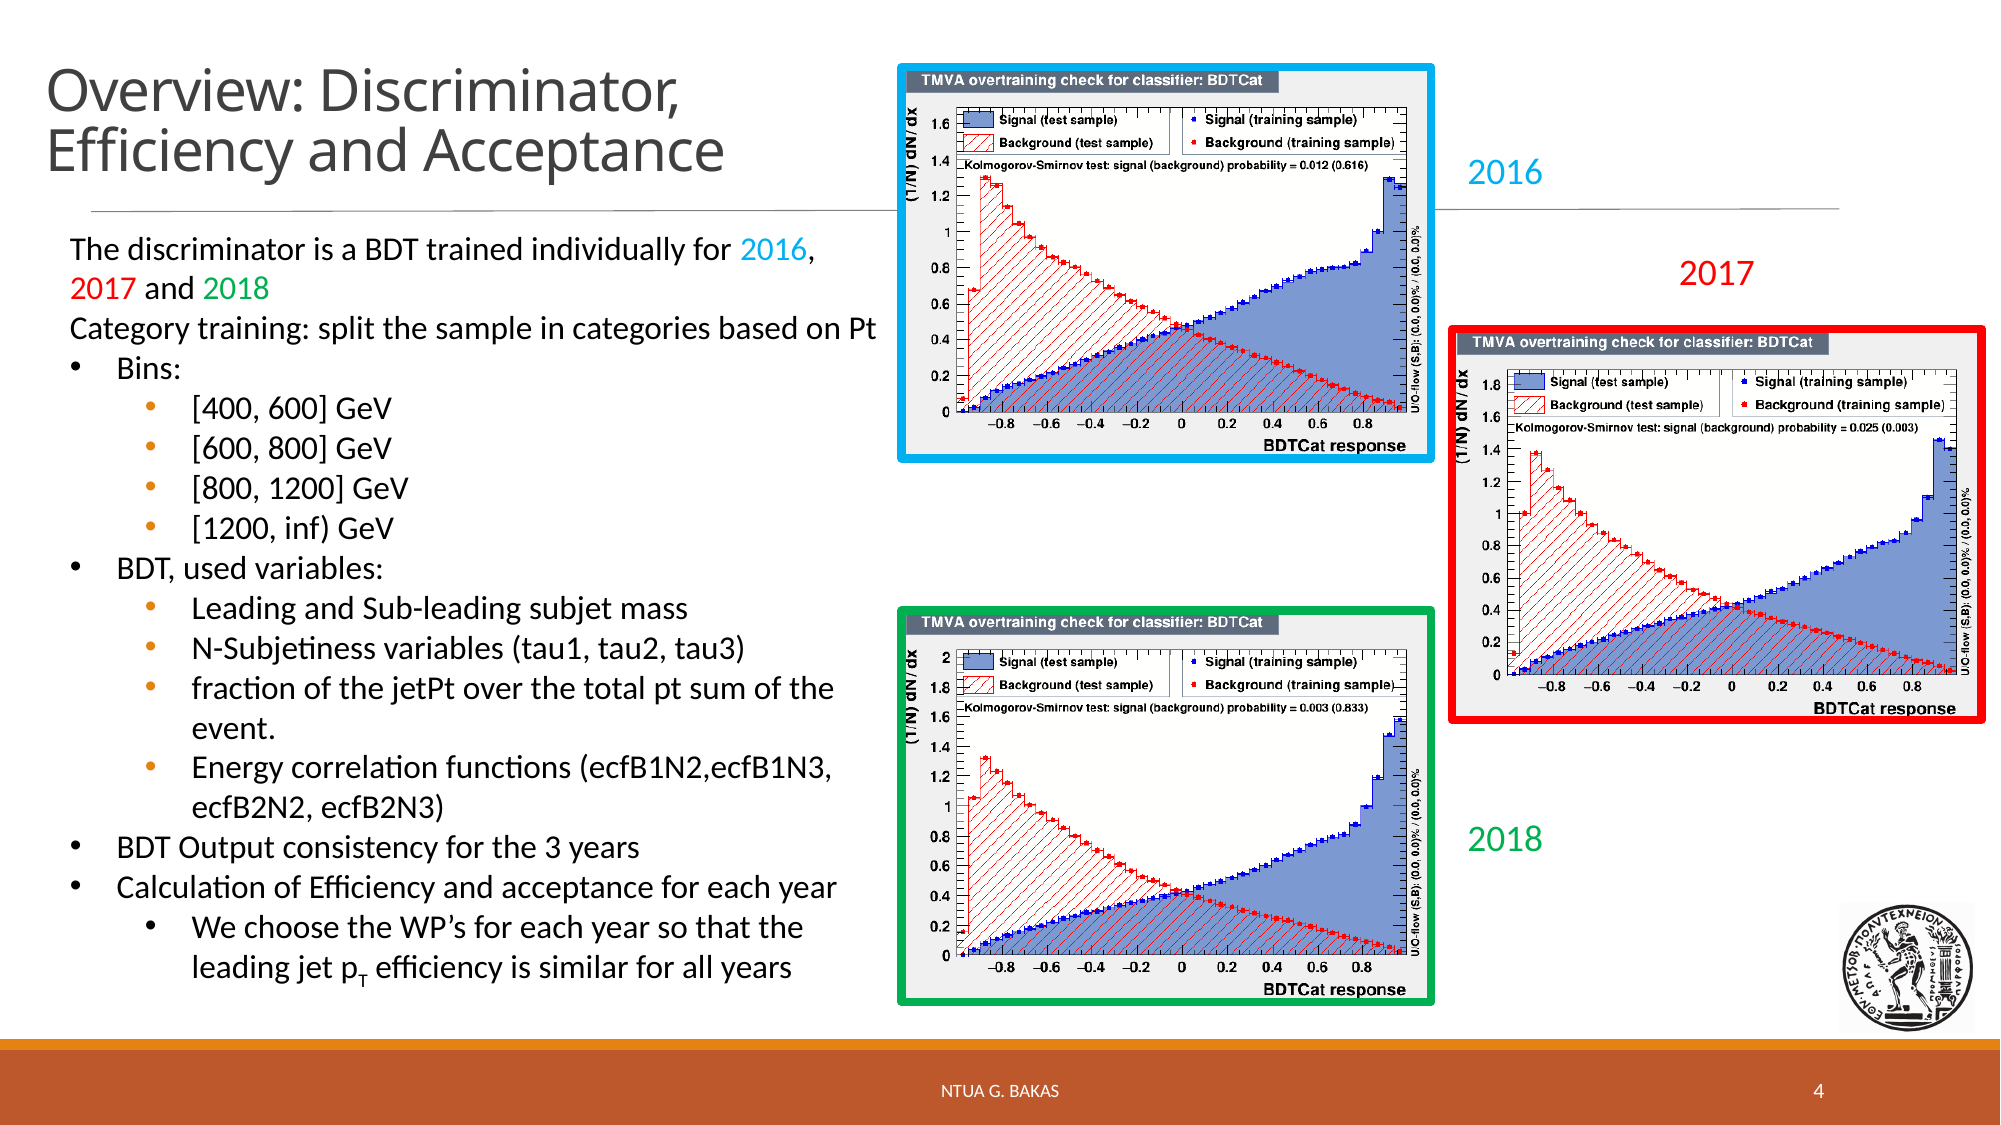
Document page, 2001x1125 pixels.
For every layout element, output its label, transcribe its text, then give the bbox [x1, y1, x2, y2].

picture [901, 610, 1432, 1003]
text_box Overview: Discriminator, Efficiency and Acceptance [30, 68, 862, 191]
text_box 2016 [1441, 139, 1615, 200]
footer NTUA G. Bakas [604, 1059, 1396, 1120]
text_box 2017 [1607, 240, 1827, 301]
picture [1839, 902, 1975, 1034]
text_box The discriminator is a BDT trained individually for 2016, 2017 and 2018 Category training: split the sample in categories based on Pt Bins: [400, 600] GeV [600, 800] GeV [800, 1200] GeV [1200, inf) GeV BDT, used variables: Leading and Sub-leading subjet mass N-Subjetiness variables (tau1, tau2, tau3) fraction of the jetPt over the total pt sum of the event. Energy correlation functions (ecfB1N2,ecfB1N3, ecfB2N2, ecfB2N3) BDT Output consistency for the 3 years Calculation of Efficiency and acceptance for each year We choose the WP’s for each year so that the leading jet pT efficiency is similar for all years [54, 219, 902, 999]
picture [907, 72, 1426, 453]
picture [1451, 329, 1983, 721]
slide_number 4 [1624, 1059, 1840, 1120]
text_box 2018 [1441, 806, 1615, 866]
